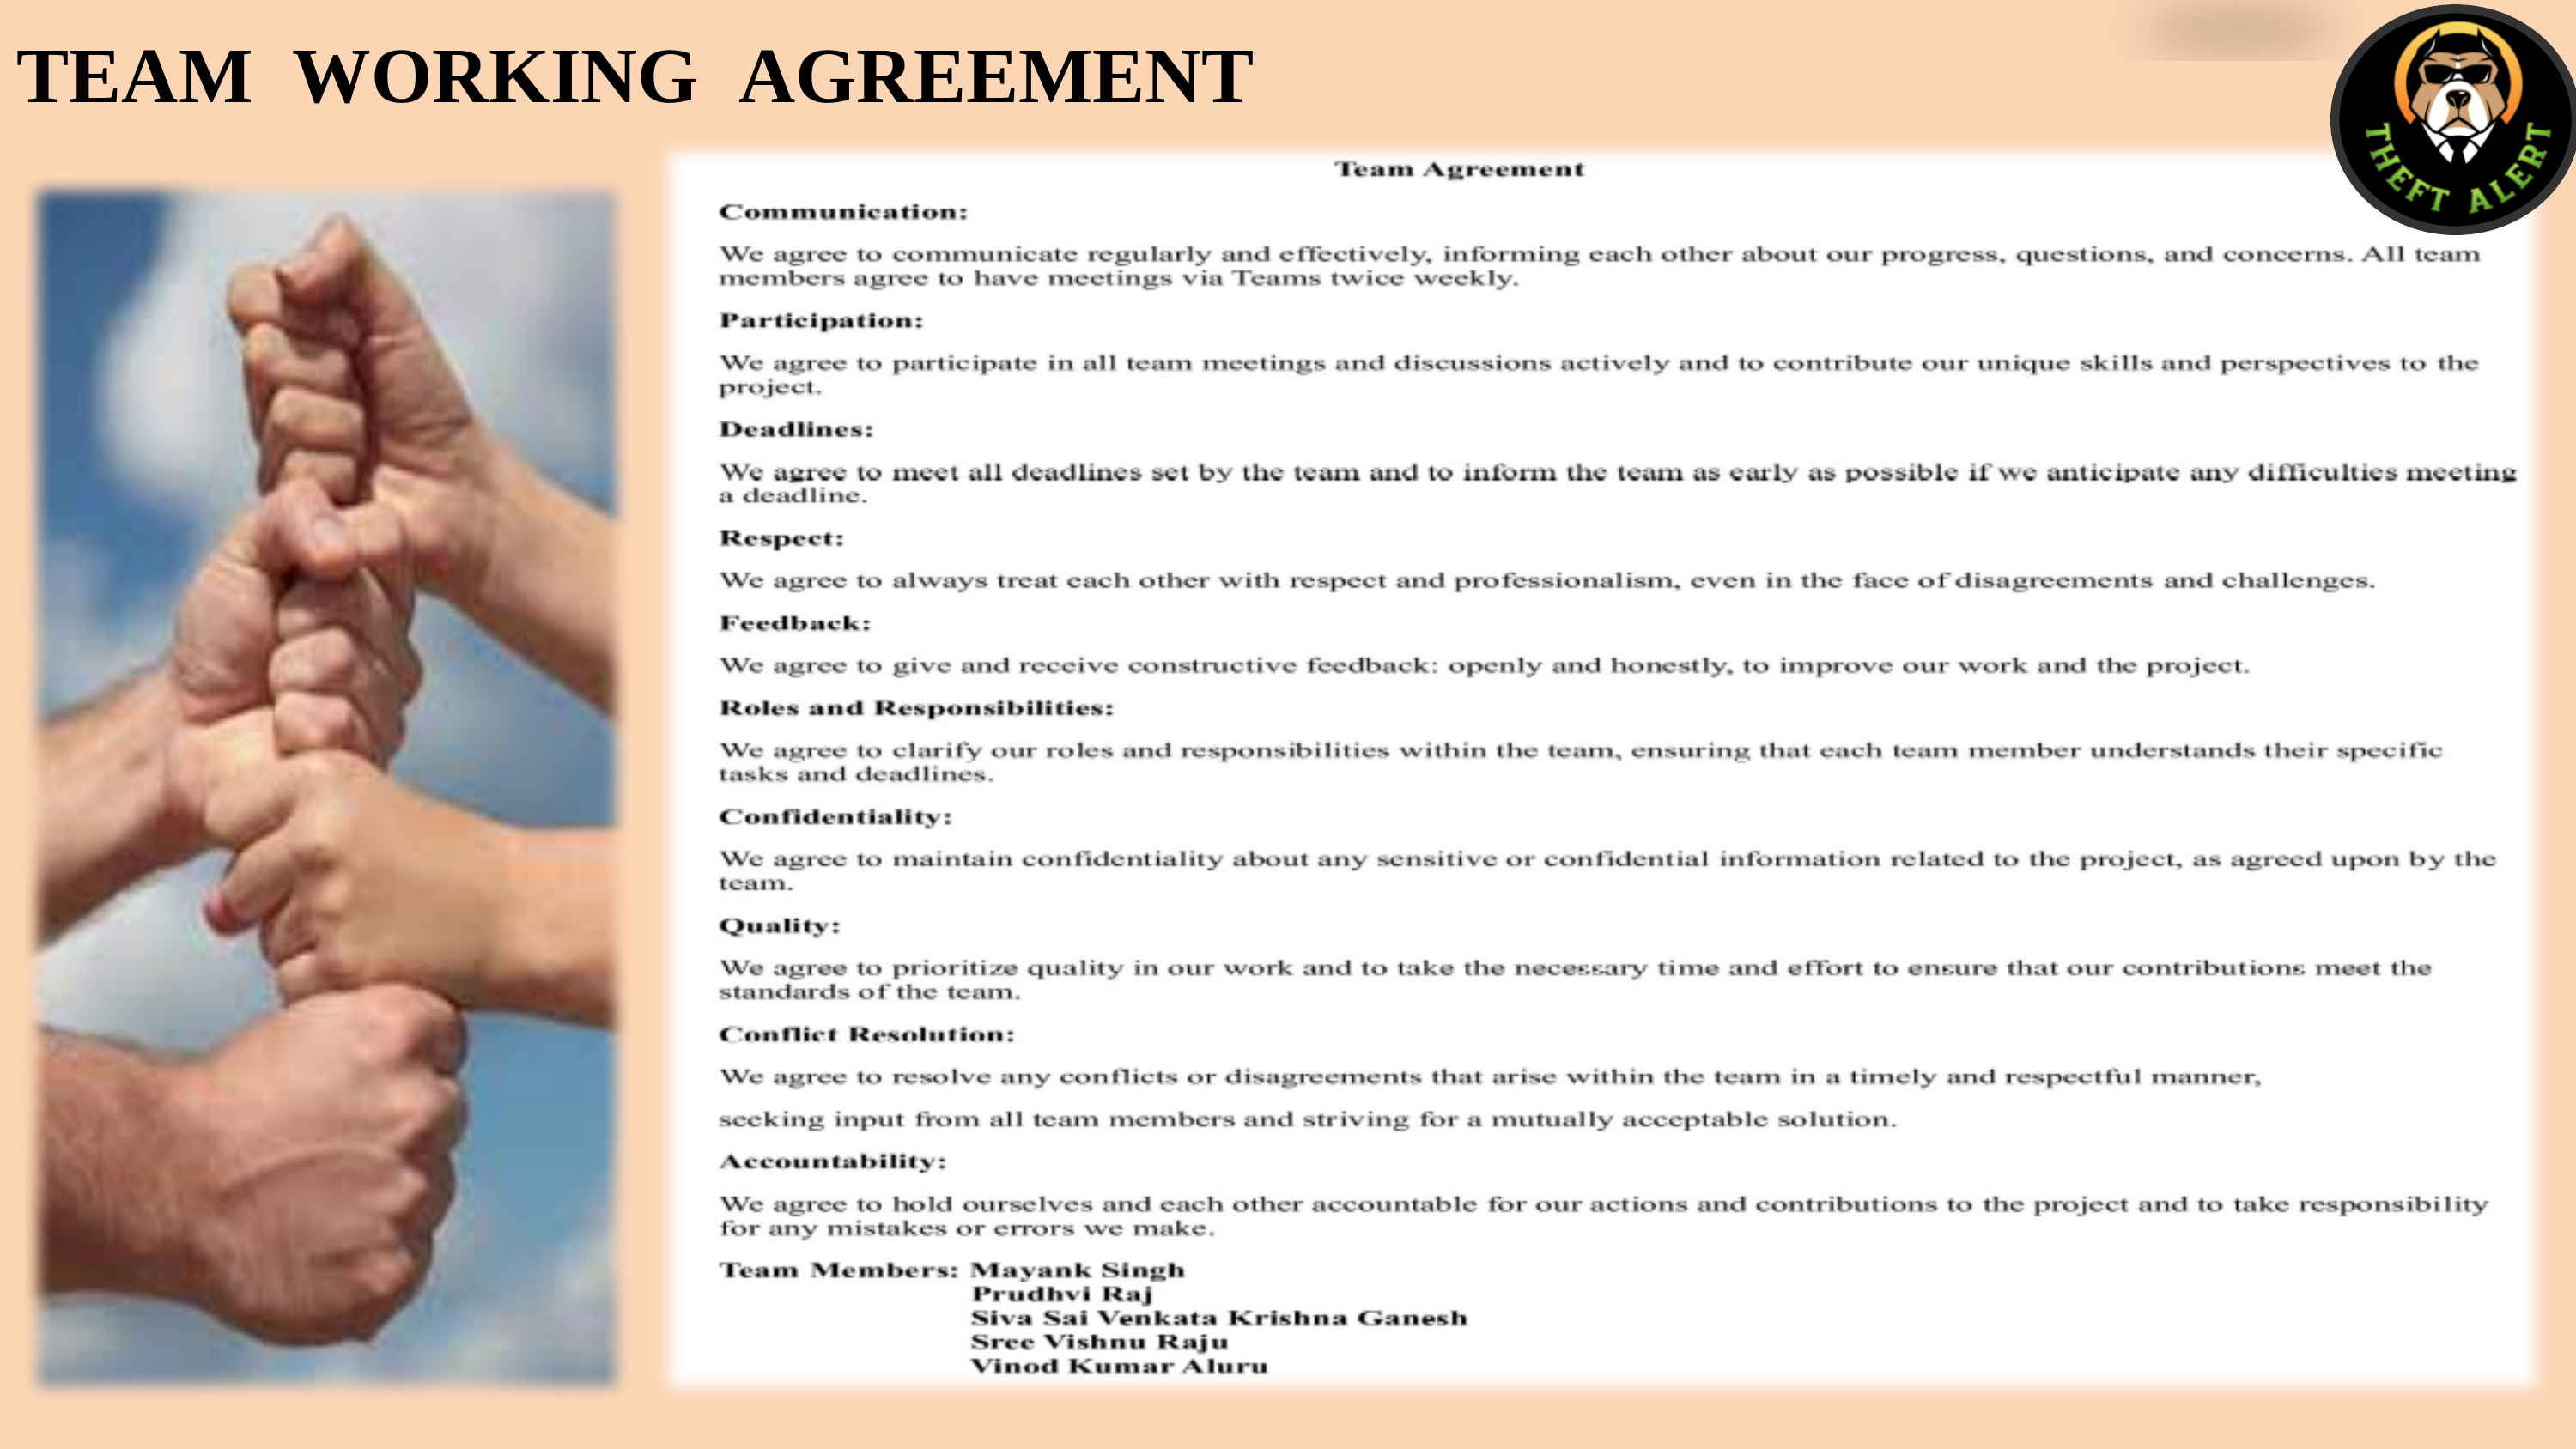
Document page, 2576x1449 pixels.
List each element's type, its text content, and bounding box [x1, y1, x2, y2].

picture [654, 9, 2576, 1401]
picture [24, 176, 630, 1401]
text_box TEAM WORKING AGREEMENT [3, 17, 1411, 125]
